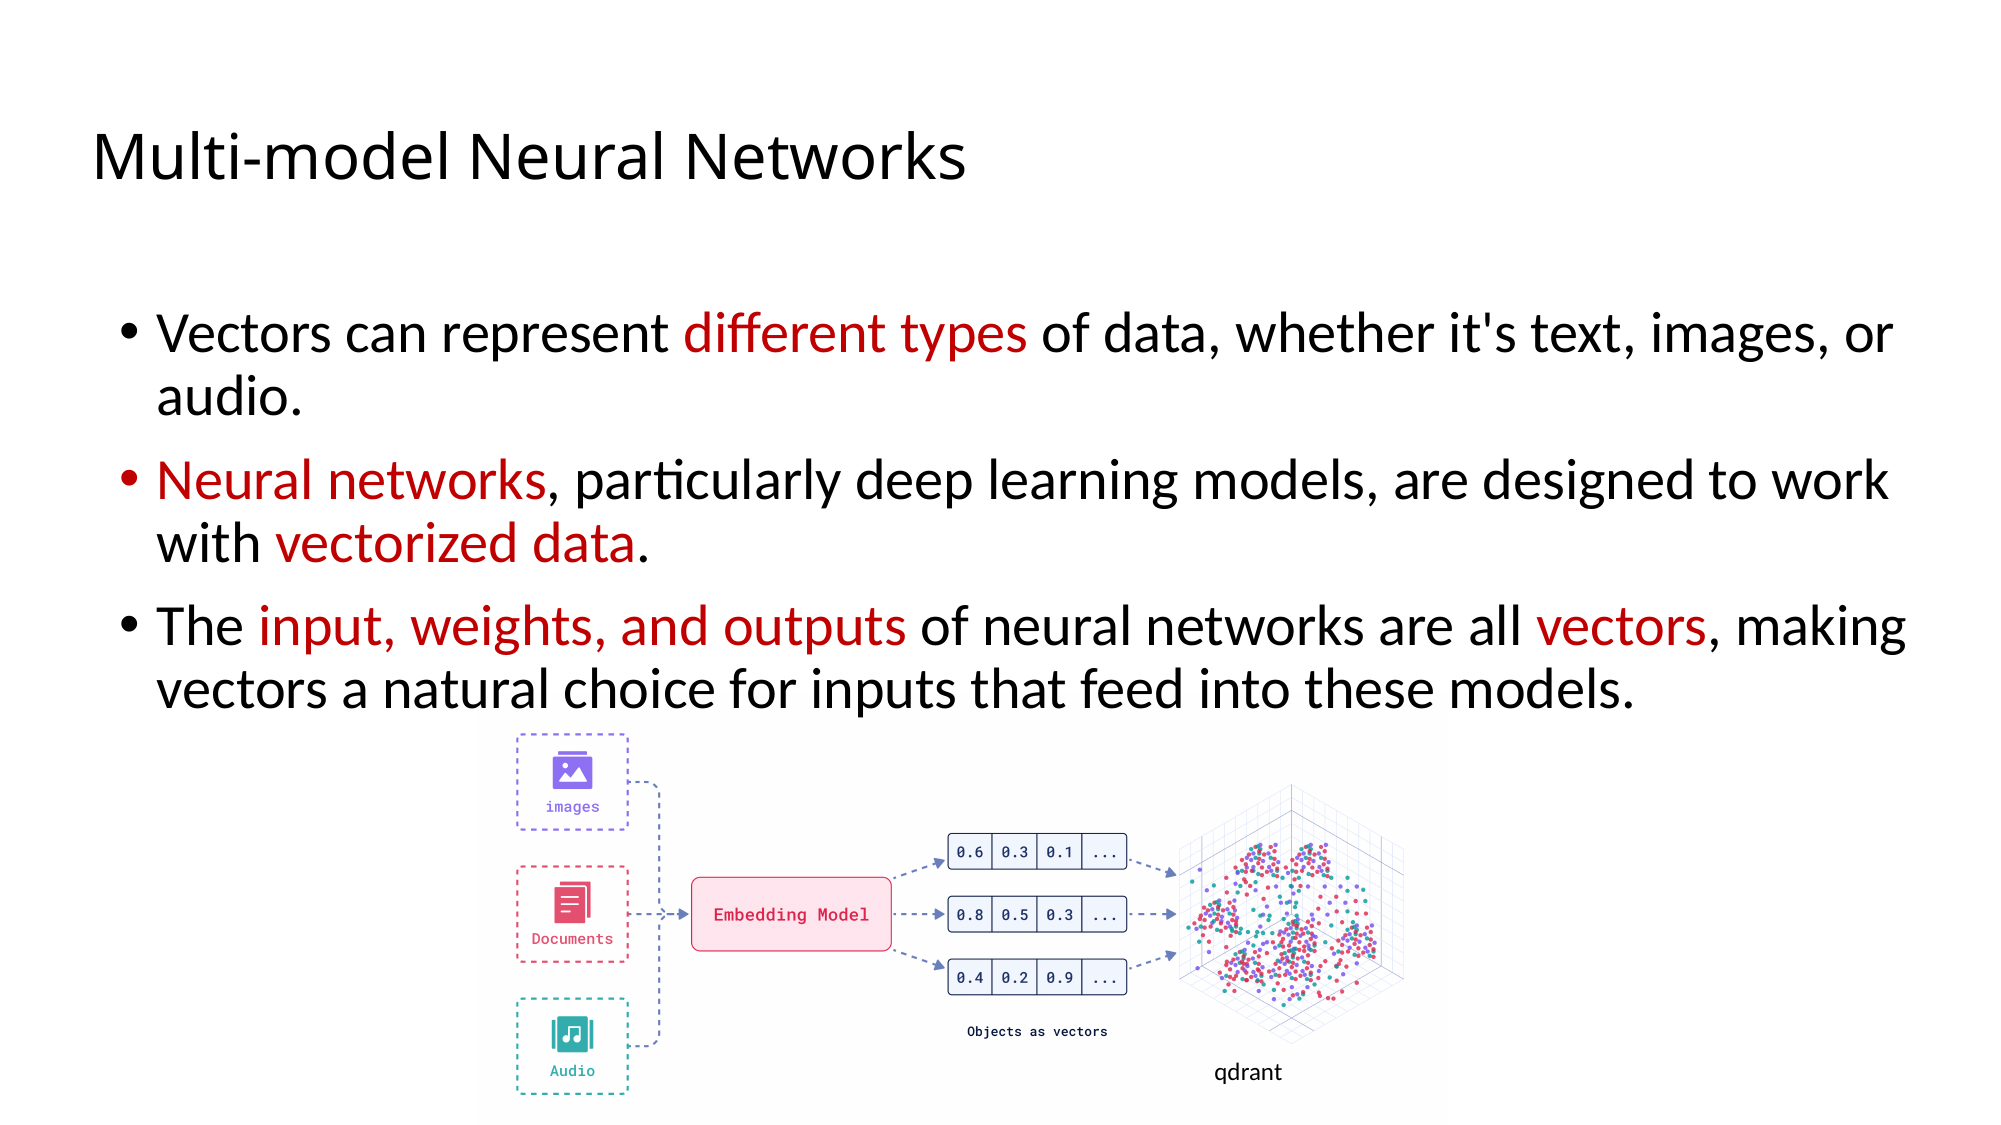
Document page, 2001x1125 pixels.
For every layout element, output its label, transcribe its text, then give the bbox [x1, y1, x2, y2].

title Multi-model Neural Networks [76, 117, 1785, 202]
list Vectors can represent different types of data, whether it's text, images, or audio. Neural networks, particularly deep learning models, are designed to work with vectorized data. The input, weights, and outputs of neural networks are all vectors, making vectors a natural choice for inputs that feed into these models. [104, 295, 1961, 780]
picture [475, 692, 1447, 1125]
